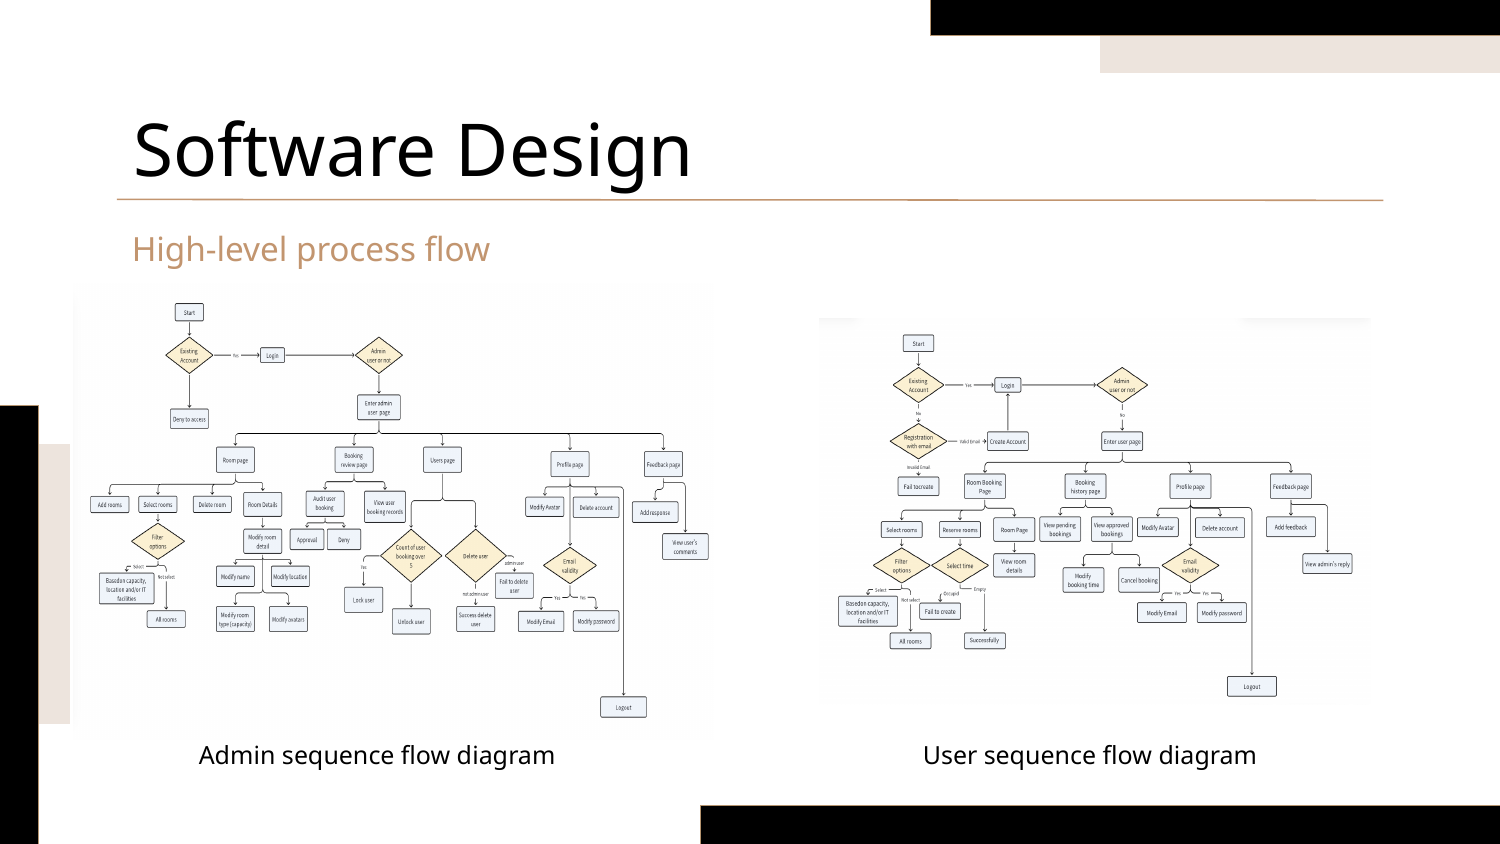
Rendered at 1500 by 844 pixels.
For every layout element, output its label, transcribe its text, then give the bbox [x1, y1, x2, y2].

picture [73, 283, 714, 740]
text_box High-level process flow [116, 215, 594, 281]
text_box Admin sequence flow diagram [184, 748, 604, 778]
text_box User sequence flow diagram [908, 732, 1282, 778]
picture [819, 318, 1371, 705]
title Software Design [118, 88, 1382, 192]
